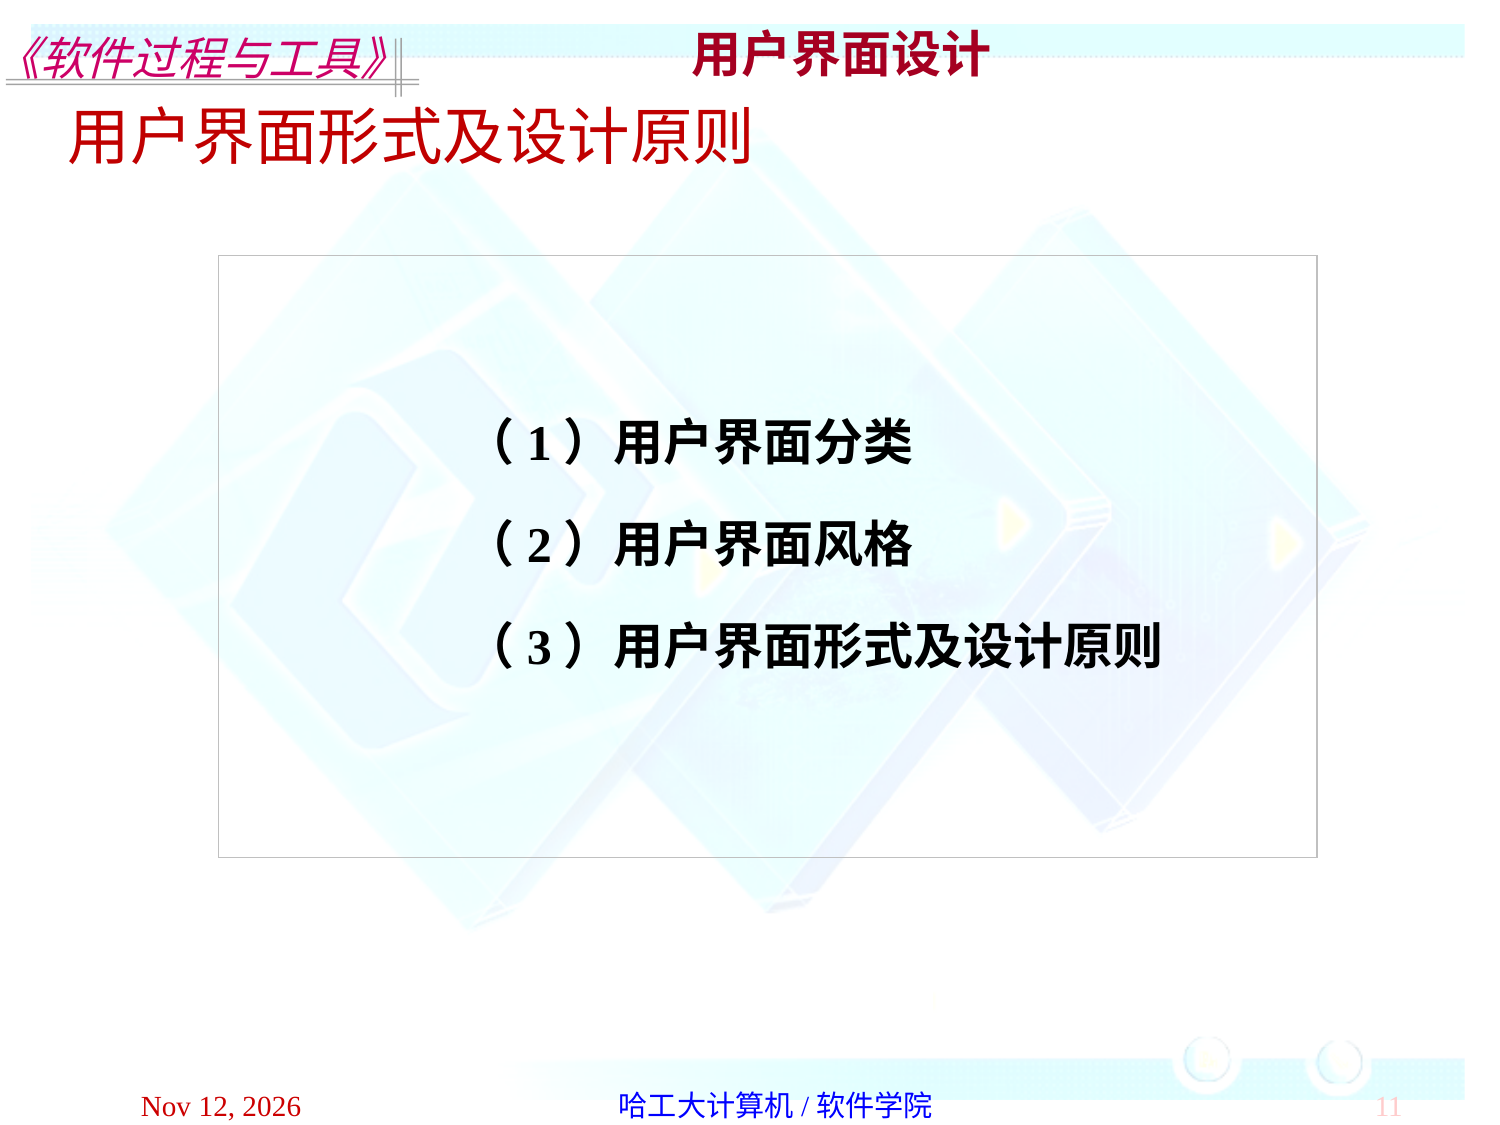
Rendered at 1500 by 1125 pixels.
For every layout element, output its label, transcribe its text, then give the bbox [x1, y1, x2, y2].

text_box [218, 255, 1317, 858]
text_box 用户界面形式及设计原则 [53, 89, 1447, 197]
text_box 用户界面设计 [389, 15, 1294, 89]
